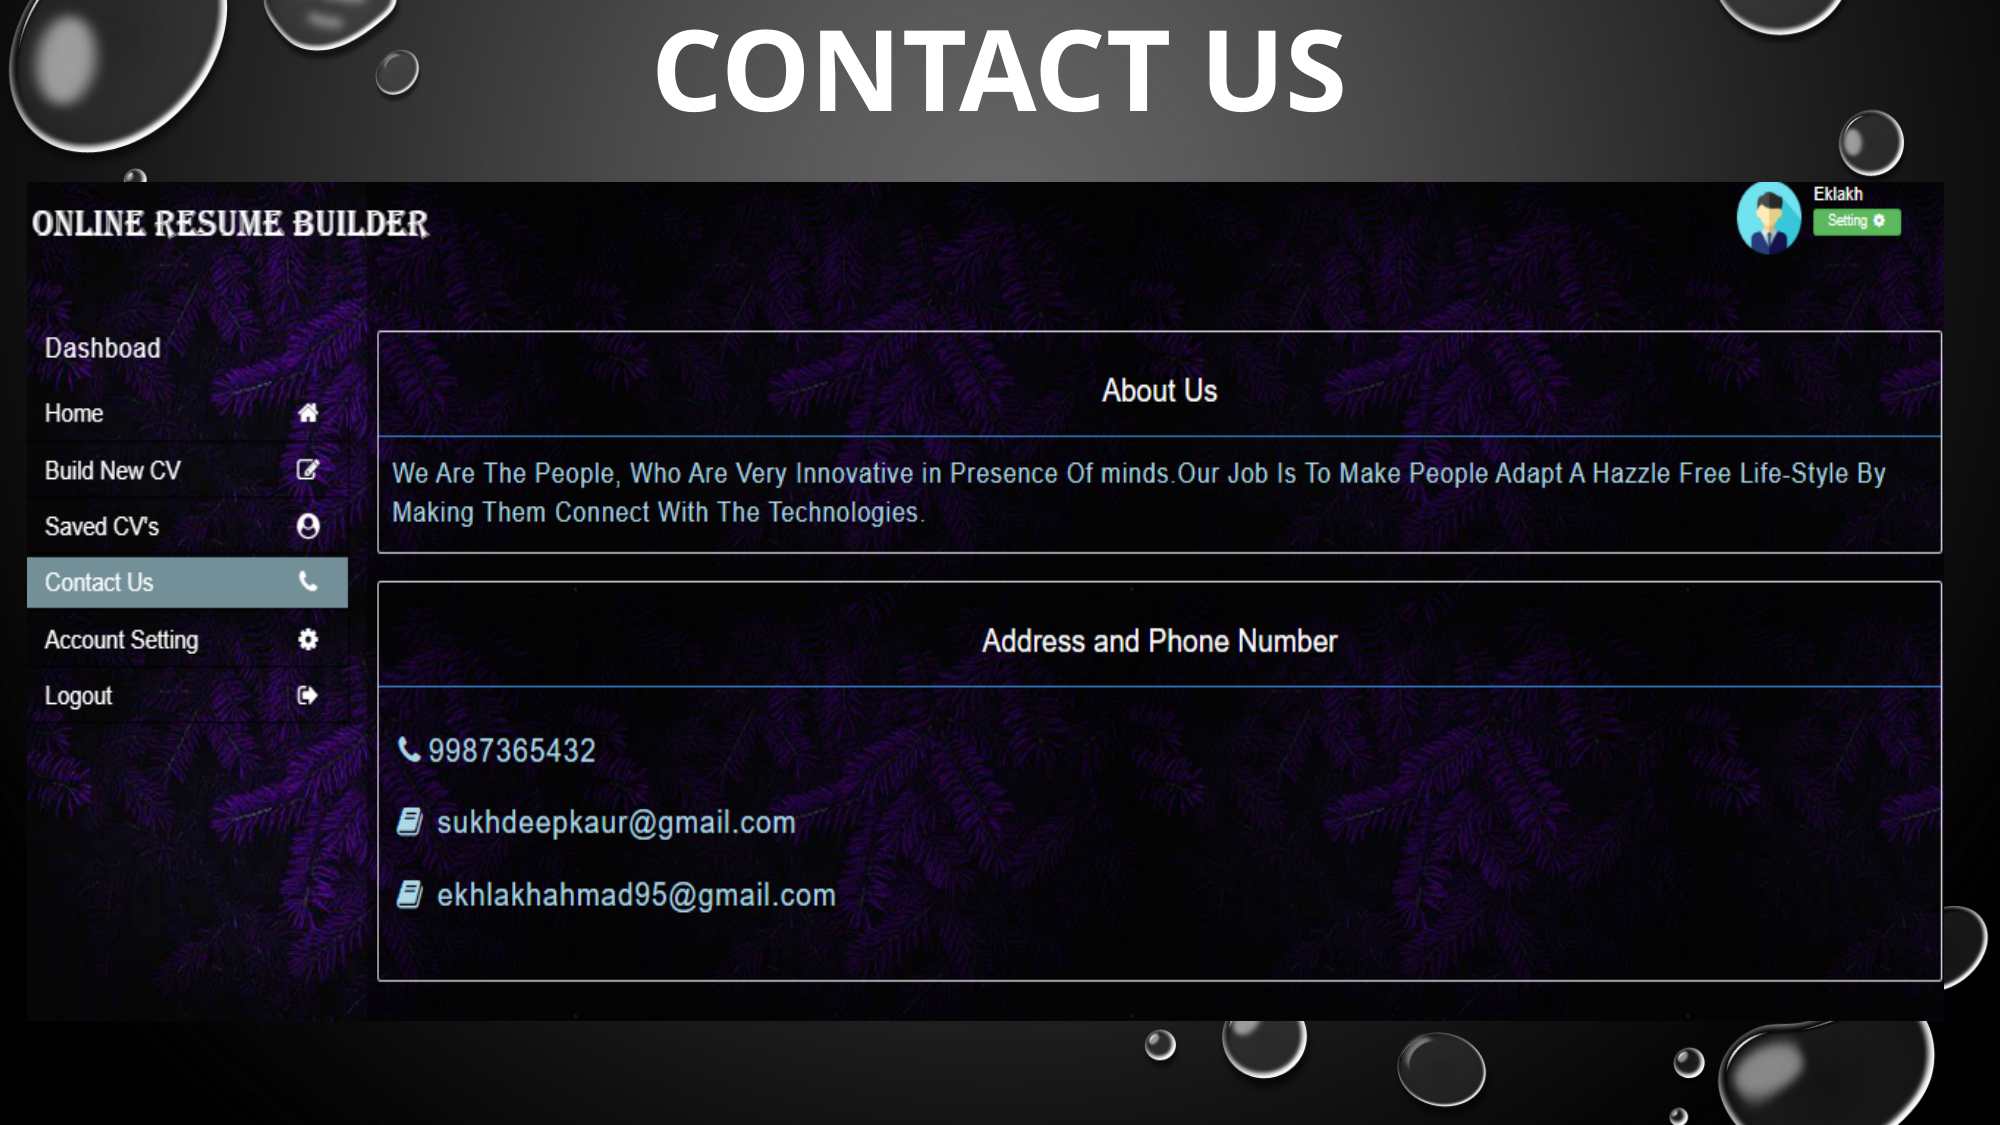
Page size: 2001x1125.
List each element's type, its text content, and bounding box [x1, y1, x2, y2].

picture [0, 0, 2000, 1125]
title Contact Us [149, 0, 1851, 150]
